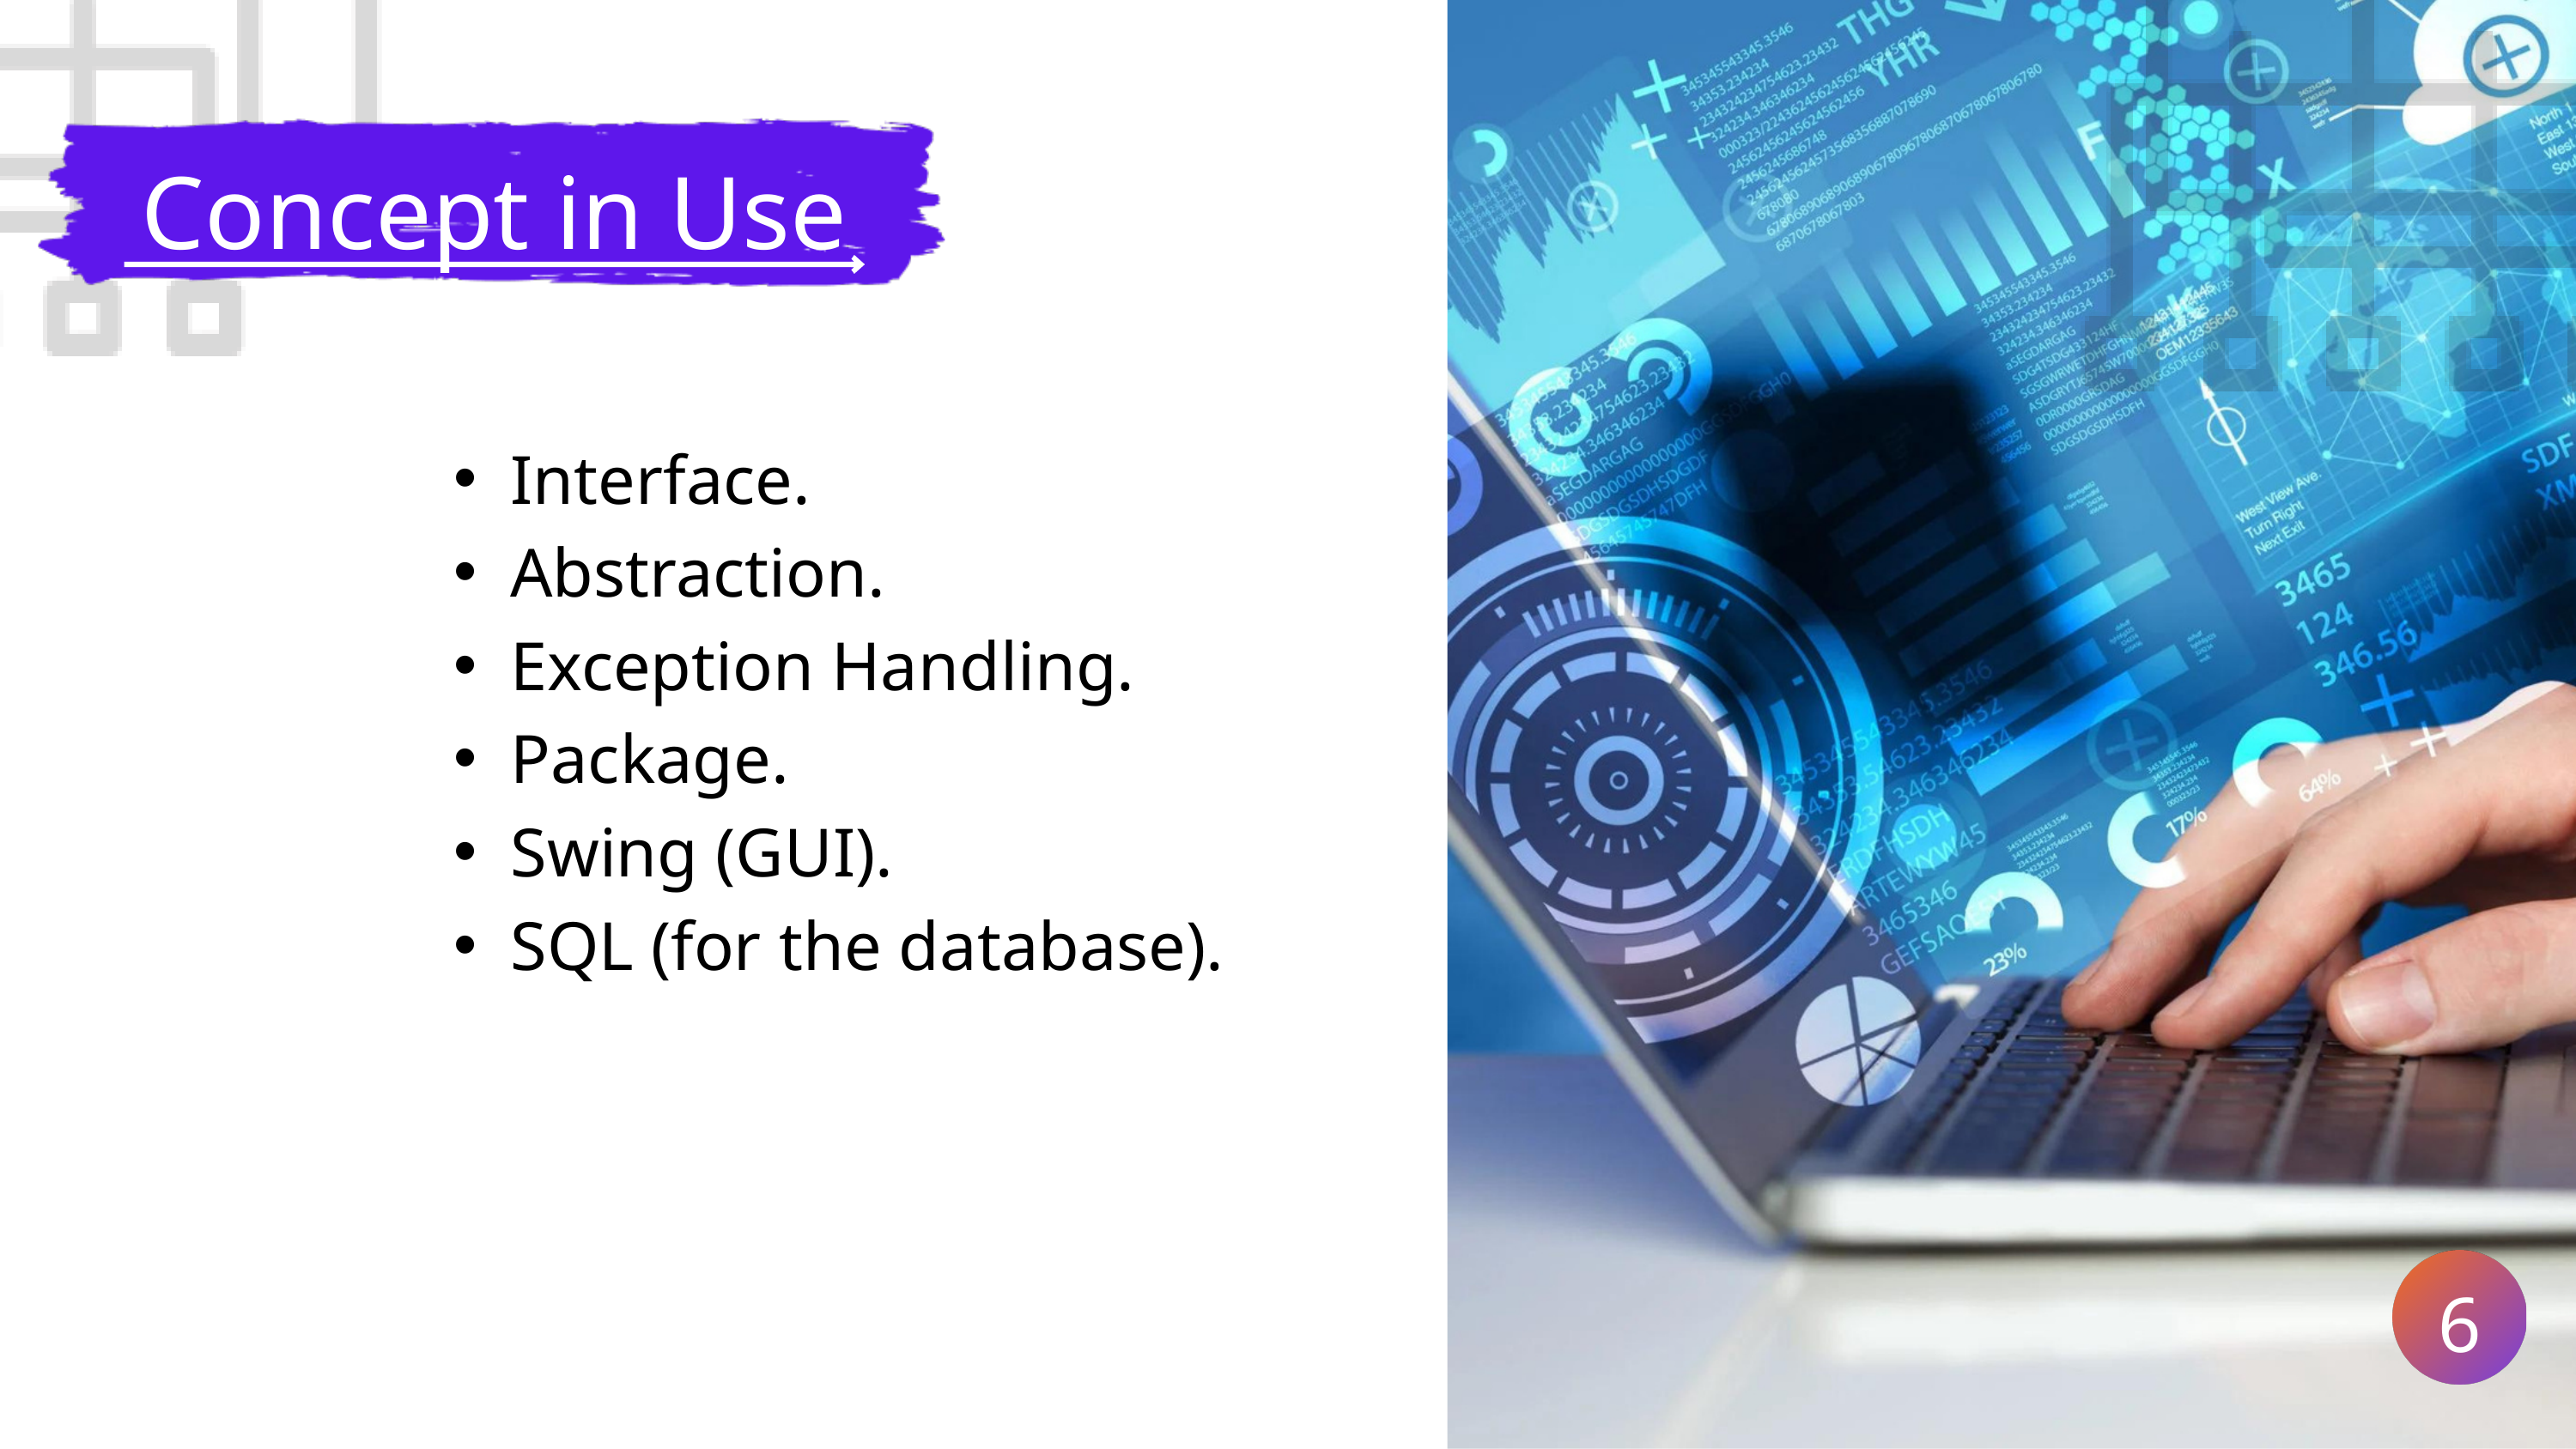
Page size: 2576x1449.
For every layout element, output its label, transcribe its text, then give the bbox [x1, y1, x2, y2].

text_box [38, 118, 945, 288]
text_box Interface. Abstraction. Exception Handling. Package. Swing (GUI). SQL (for the database). [397, 423, 1266, 984]
text_box Concept in Use [124, 265, 861, 270]
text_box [1447, 0, 2576, 1449]
text_box Concept in Use [124, 129, 866, 264]
text_box [0, 0, 382, 356]
text_box [124, 258, 866, 271]
